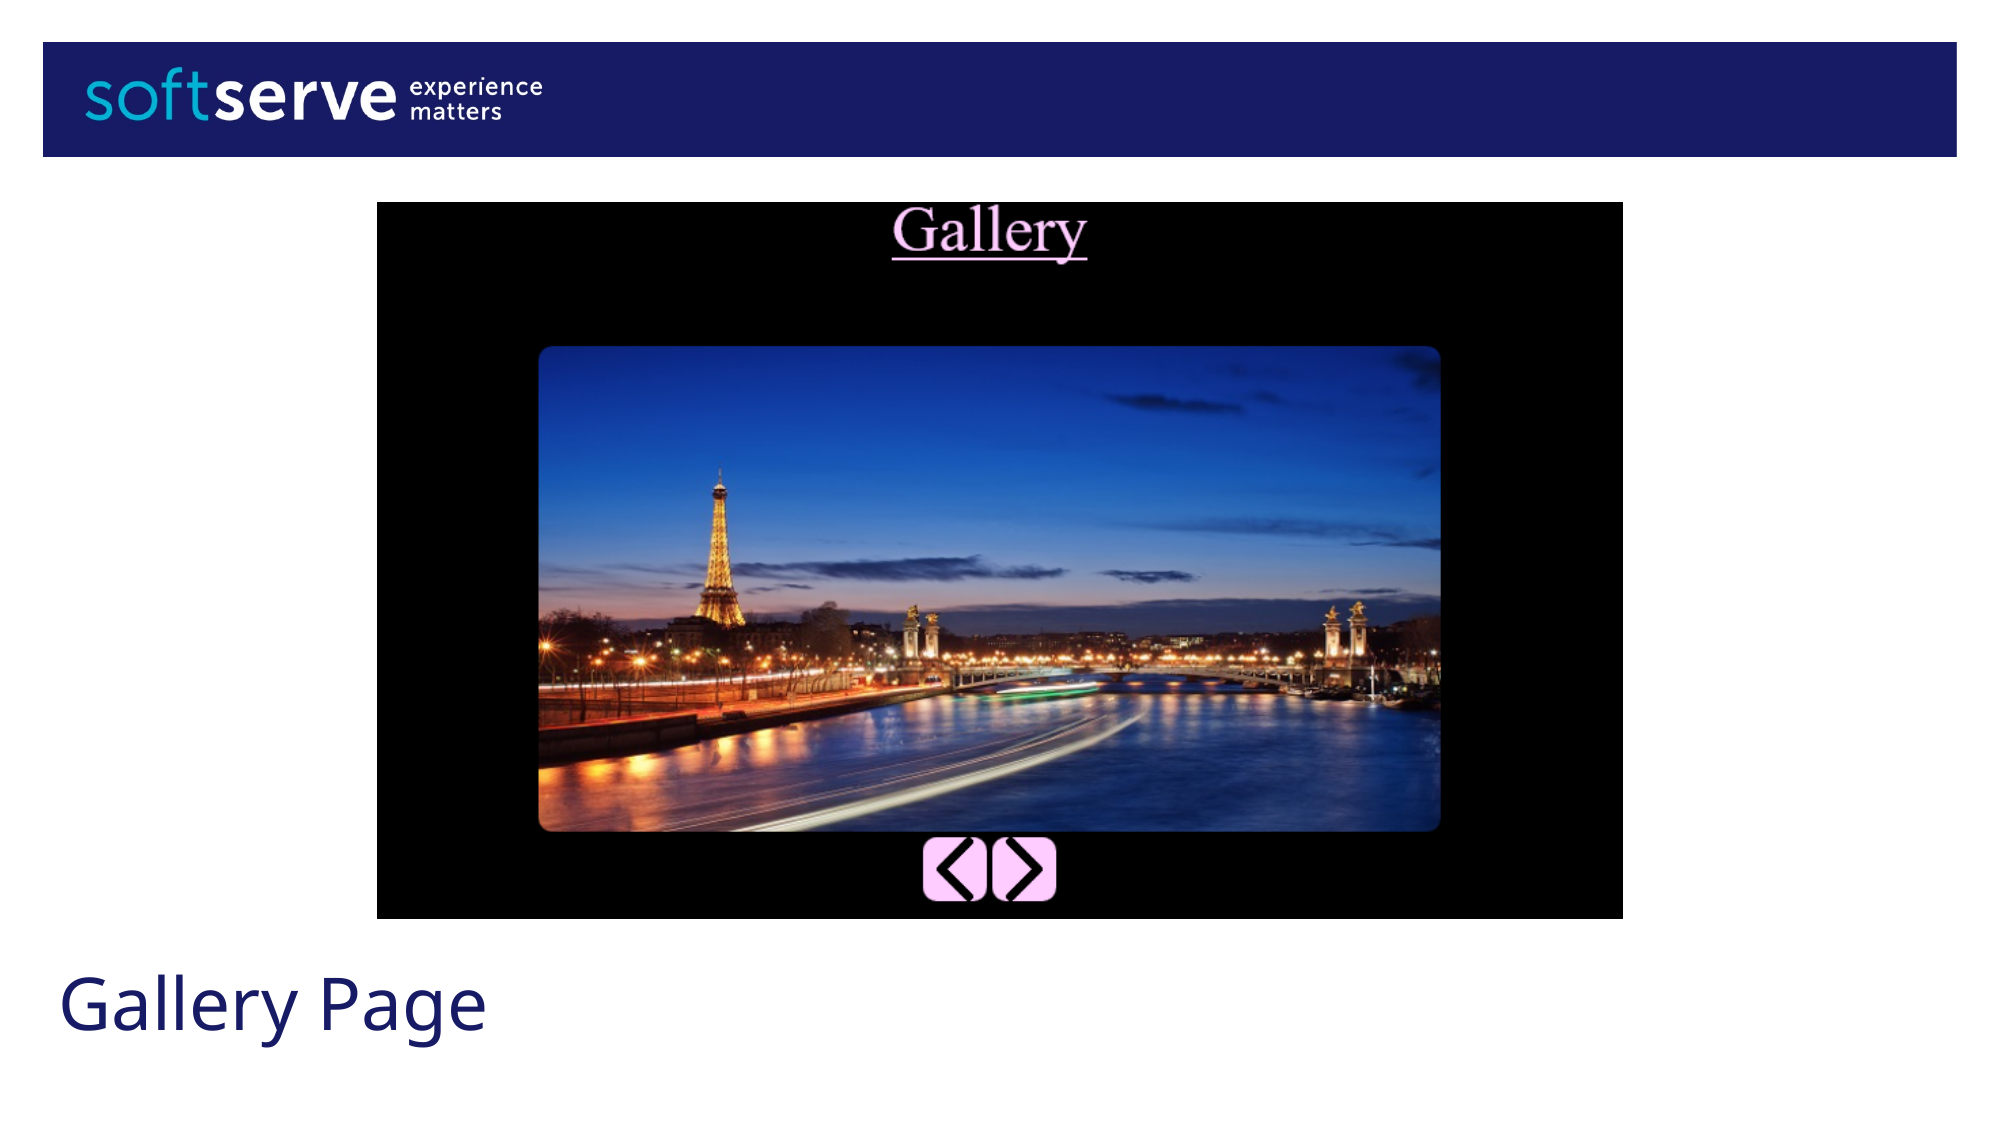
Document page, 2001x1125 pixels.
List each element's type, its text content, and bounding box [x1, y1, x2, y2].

picture [377, 202, 1623, 919]
subtitle Gallery Page [43, 959, 1515, 1035]
picture [43, 42, 1957, 157]
